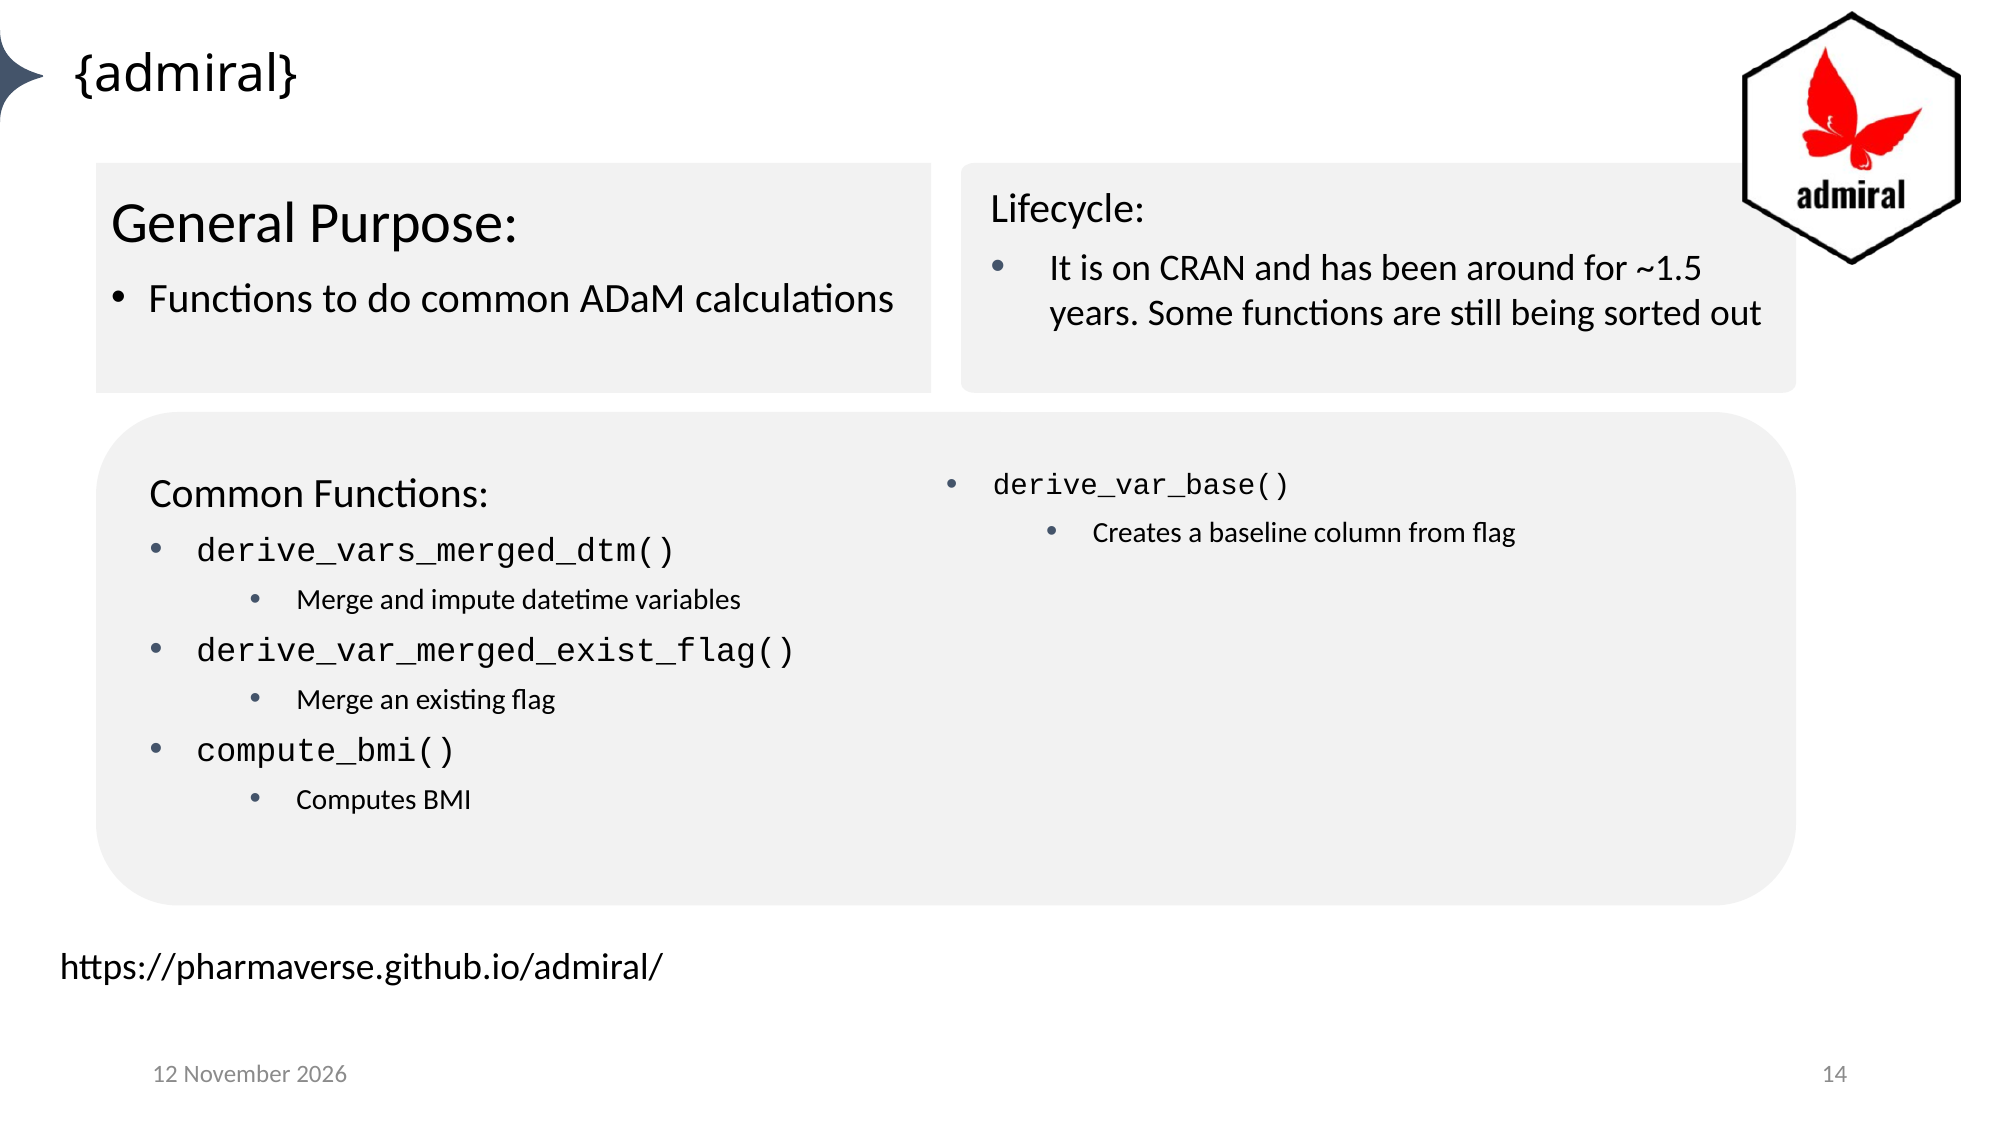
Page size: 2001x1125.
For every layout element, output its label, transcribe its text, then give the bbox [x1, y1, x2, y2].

list https://pharmaverse.github.io/admiral/ [59, 950, 1940, 1000]
text_box Lifecycle: It is on CRAN and has been around for ~1.5 years. Some functions are still being sorted out [961, 162, 1797, 393]
picture [1742, 11, 1961, 265]
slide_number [137, 1042, 588, 1103]
title {admiral} [59, 39, 1742, 111]
text_box Common Functions: derive_vars_merged_dtm() Merge and impute datetime variables derive_var_merged_exist_flag() Merge an existing flag compute_bmi() Computes BMI derive_var_base() Creates a baseline column from flag [95, 411, 1797, 907]
list General Purpose: Functions to do common ADaM calculations [96, 162, 932, 393]
slide_number 14 [1412, 1042, 1863, 1103]
